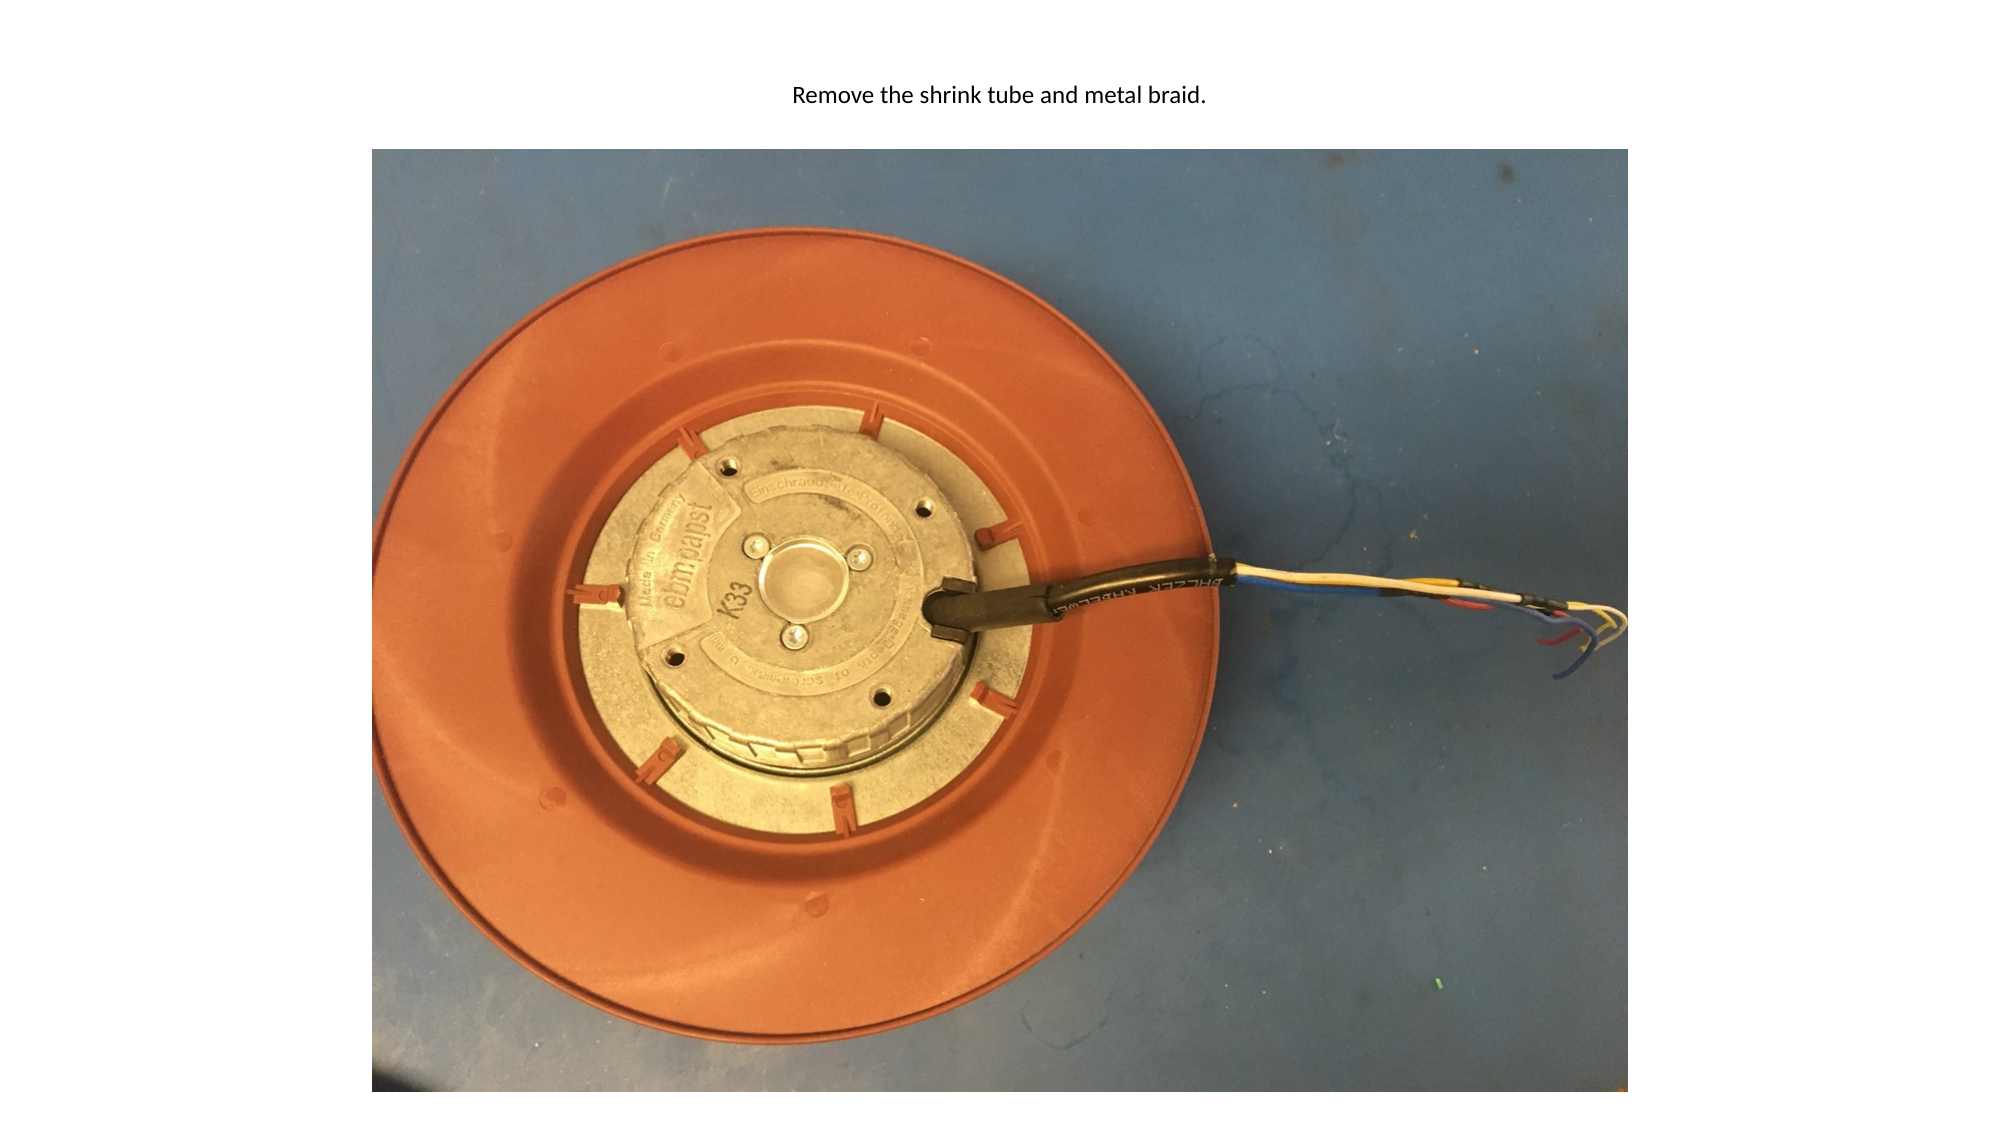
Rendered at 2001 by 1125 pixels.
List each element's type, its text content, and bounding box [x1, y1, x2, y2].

picture [372, 149, 1628, 1092]
text_box Remove the shrink tube and metal braid. [310, 71, 1690, 116]
